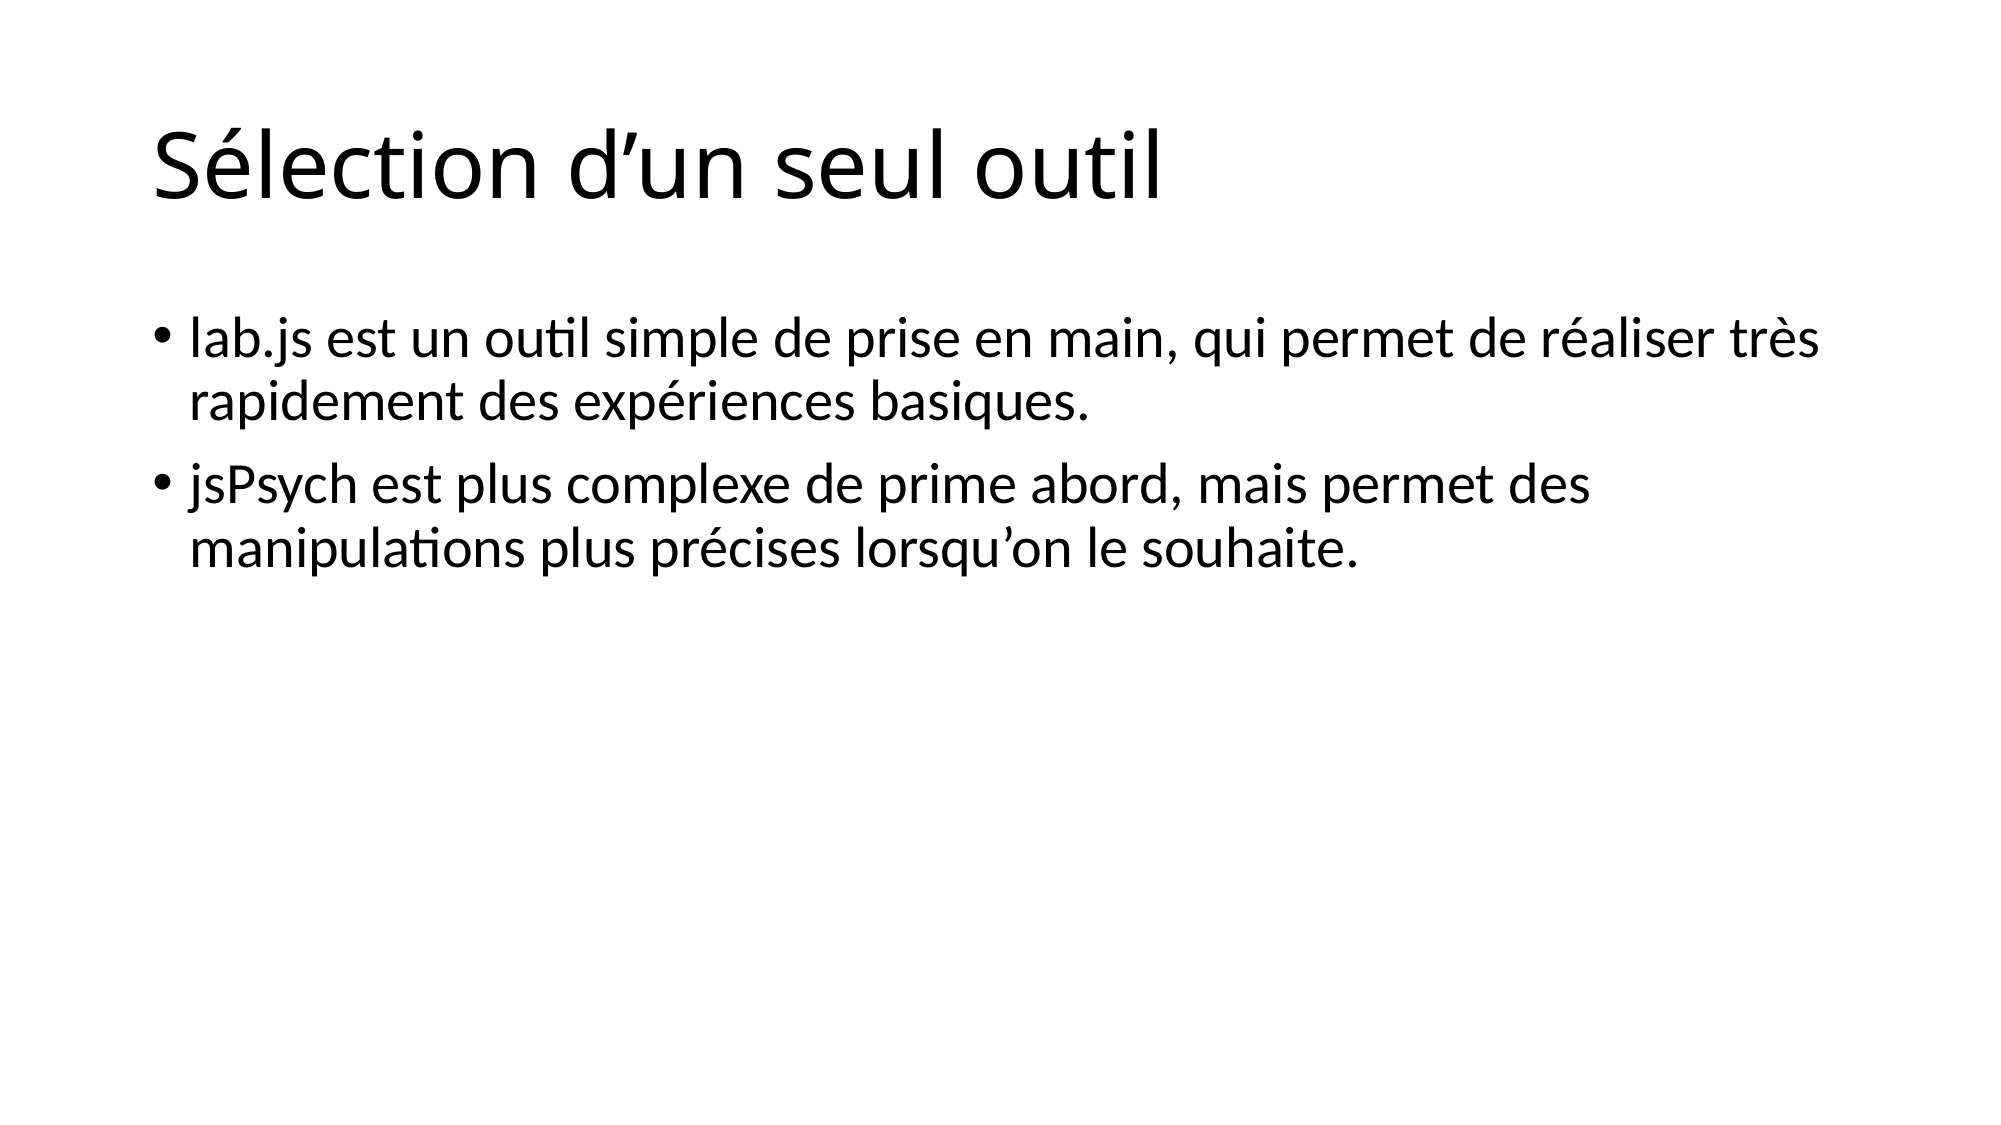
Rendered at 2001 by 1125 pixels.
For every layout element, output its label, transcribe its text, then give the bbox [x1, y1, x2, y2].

list lab.js est un outil simple de prise en main, qui permet de réaliser très rapidement des expériences basiques. jsPsych est plus complexe de prime abord, mais permet des manipulations plus précises lorsqu’on le souhaite. [137, 299, 1863, 1014]
title Sélection d’un seul outil [137, 59, 1863, 278]
